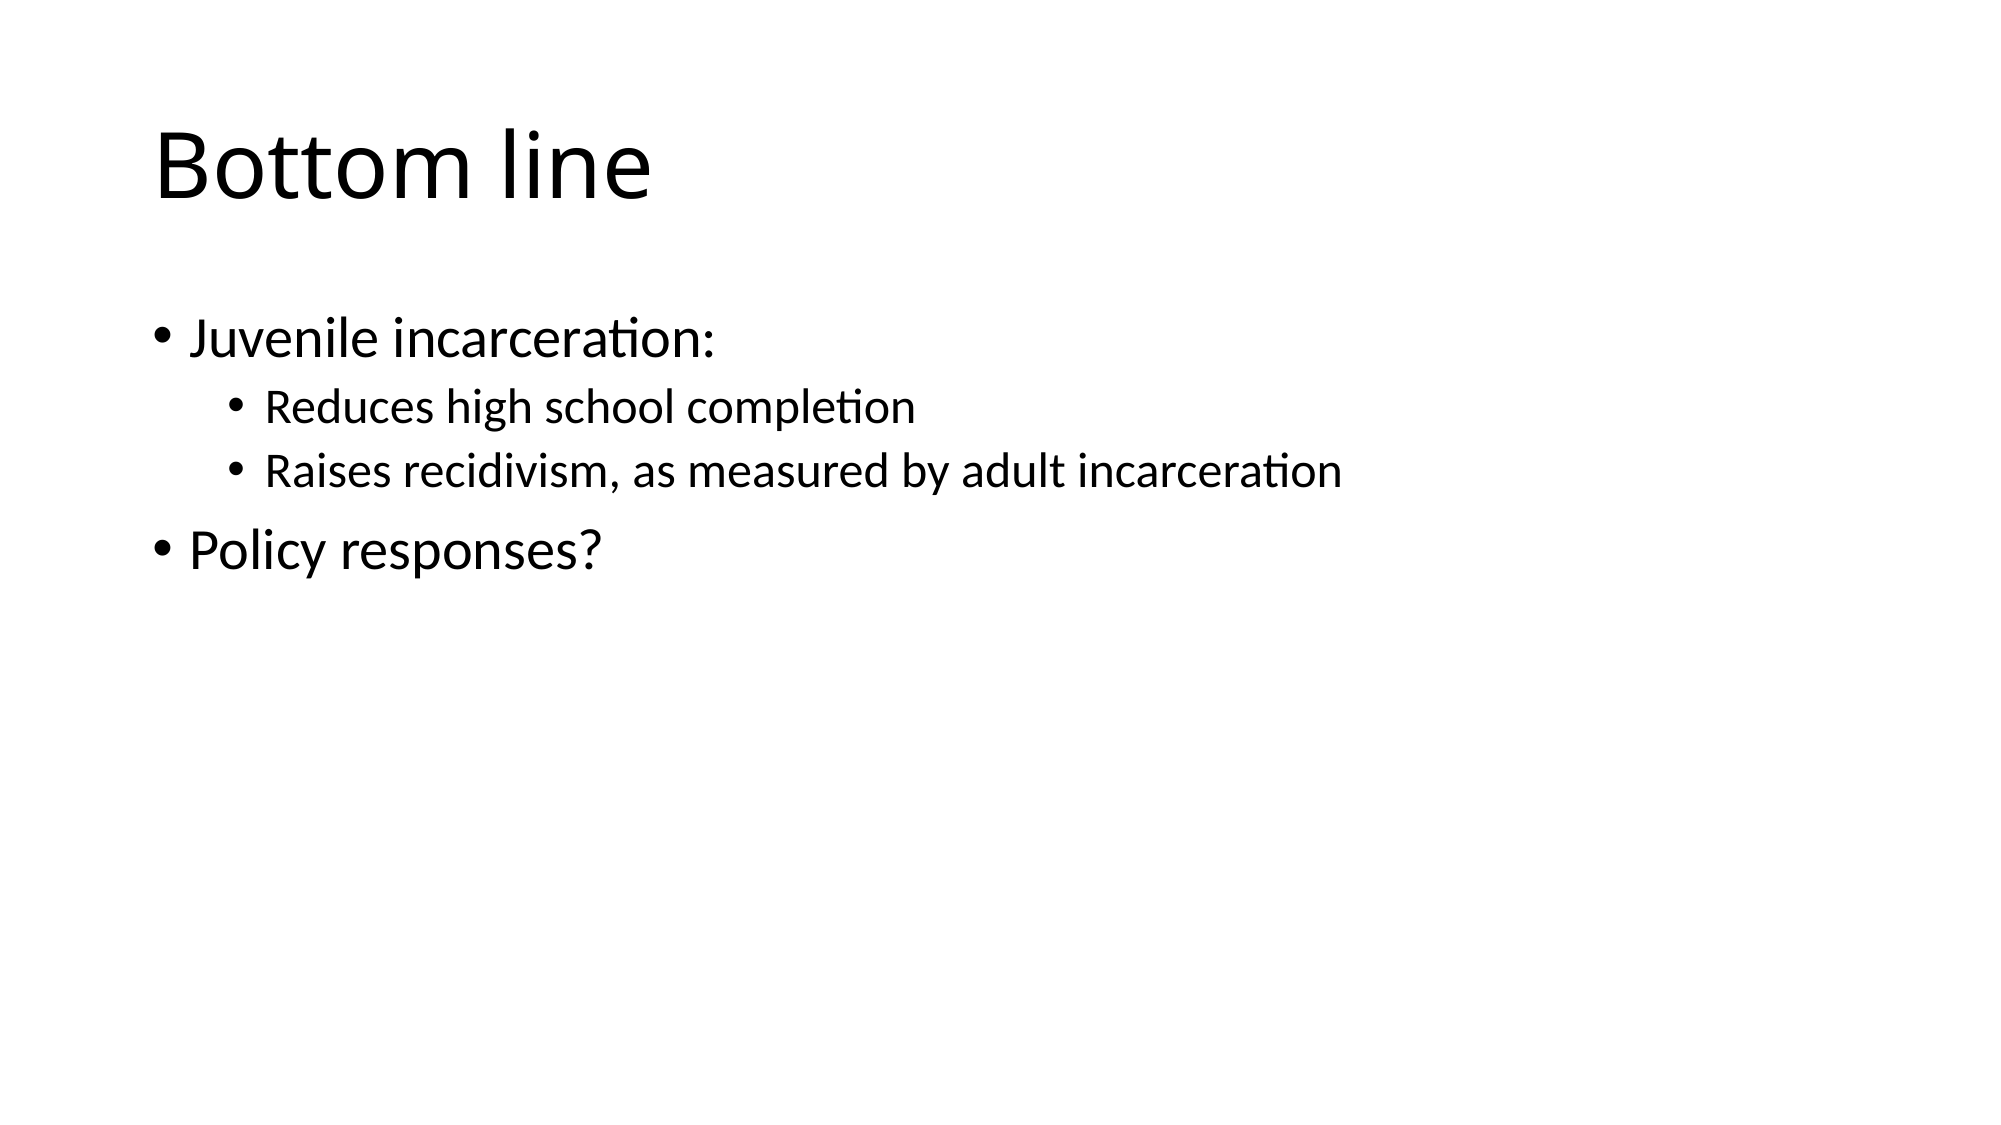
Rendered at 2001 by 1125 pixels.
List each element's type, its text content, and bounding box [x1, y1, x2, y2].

title Bottom line [137, 59, 1863, 278]
list Juvenile incarceration: Reduces high school completion Raises recidivism, as measured by adult incarceration Policy responses? [137, 299, 1863, 1014]
